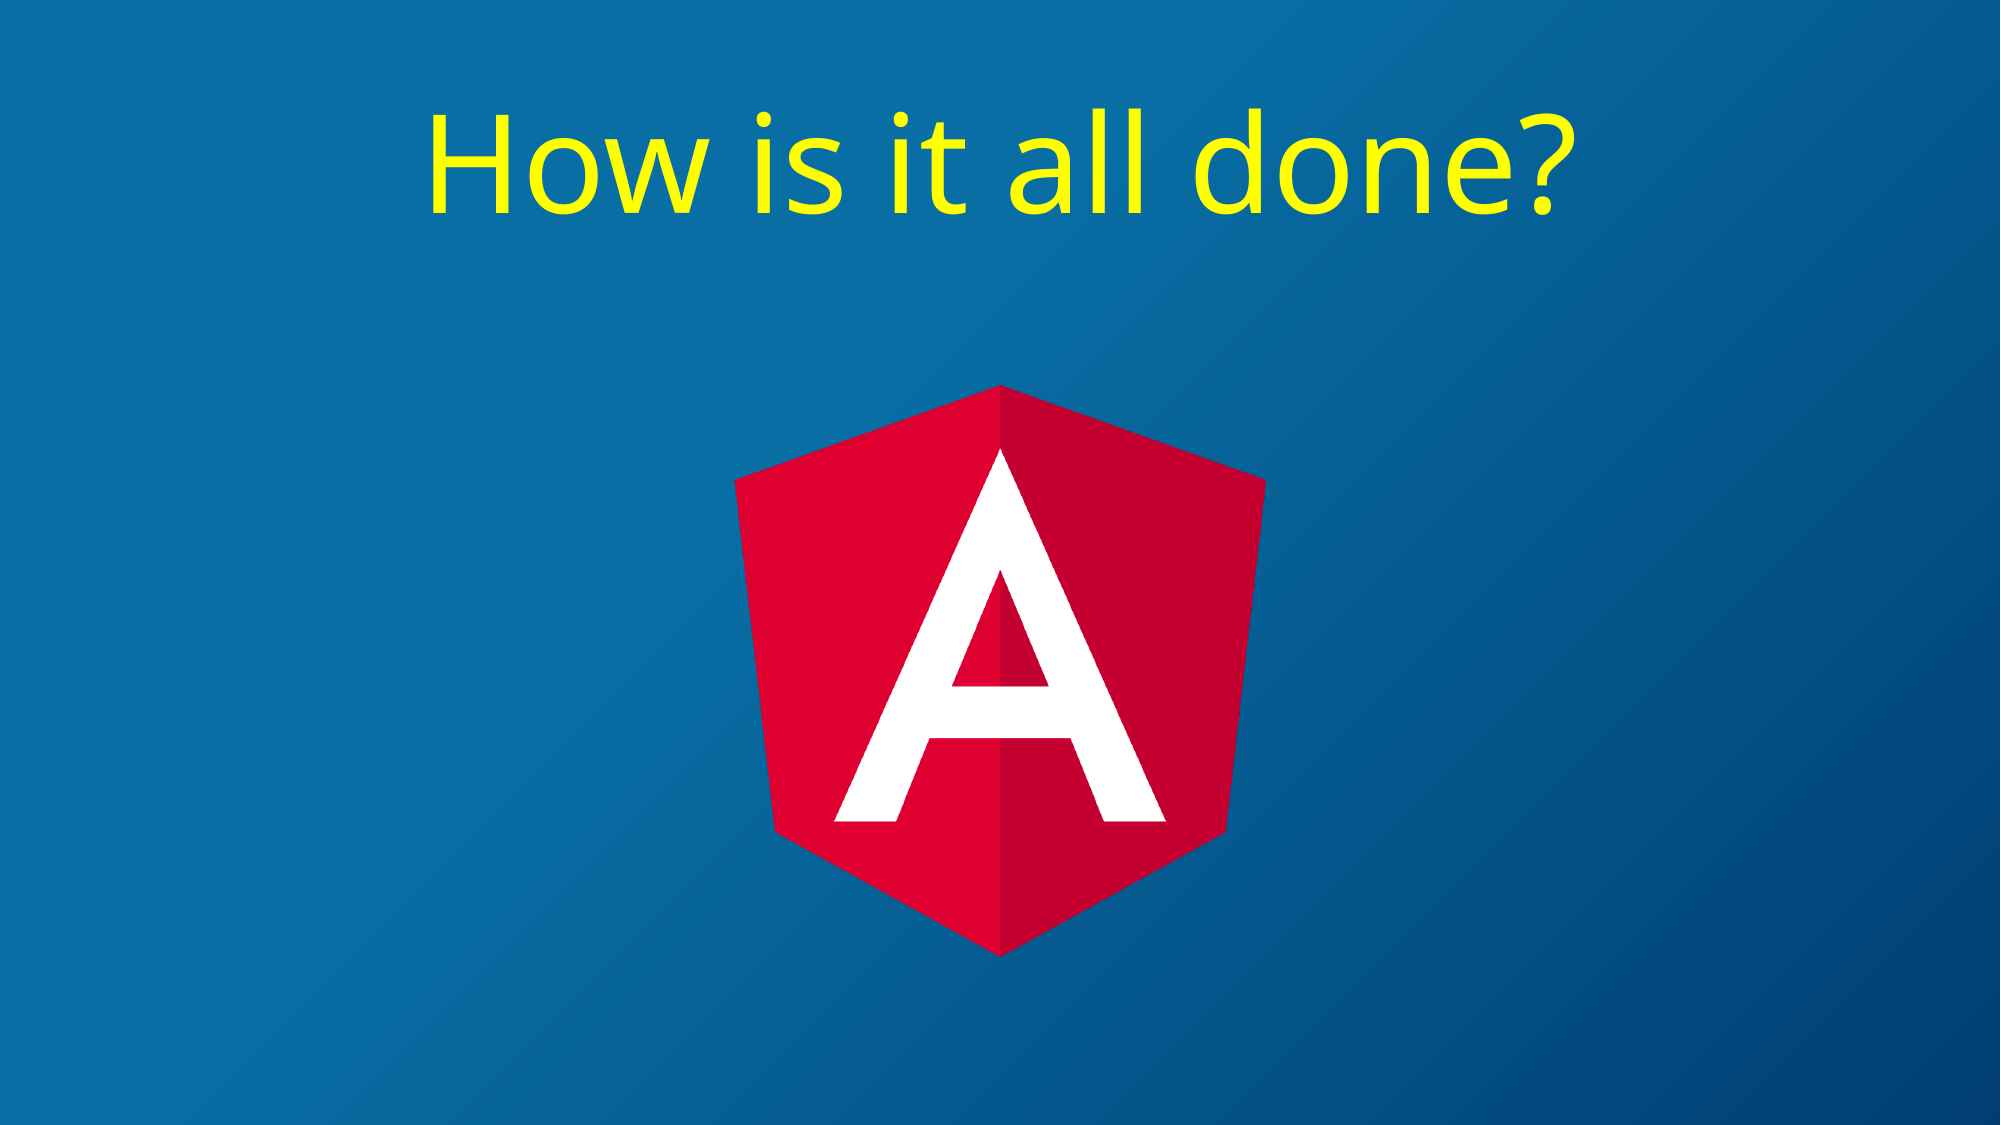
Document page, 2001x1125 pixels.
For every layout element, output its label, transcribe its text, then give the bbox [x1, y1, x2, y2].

title How is it all done? [137, 59, 1863, 278]
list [643, 299, 1357, 1014]
